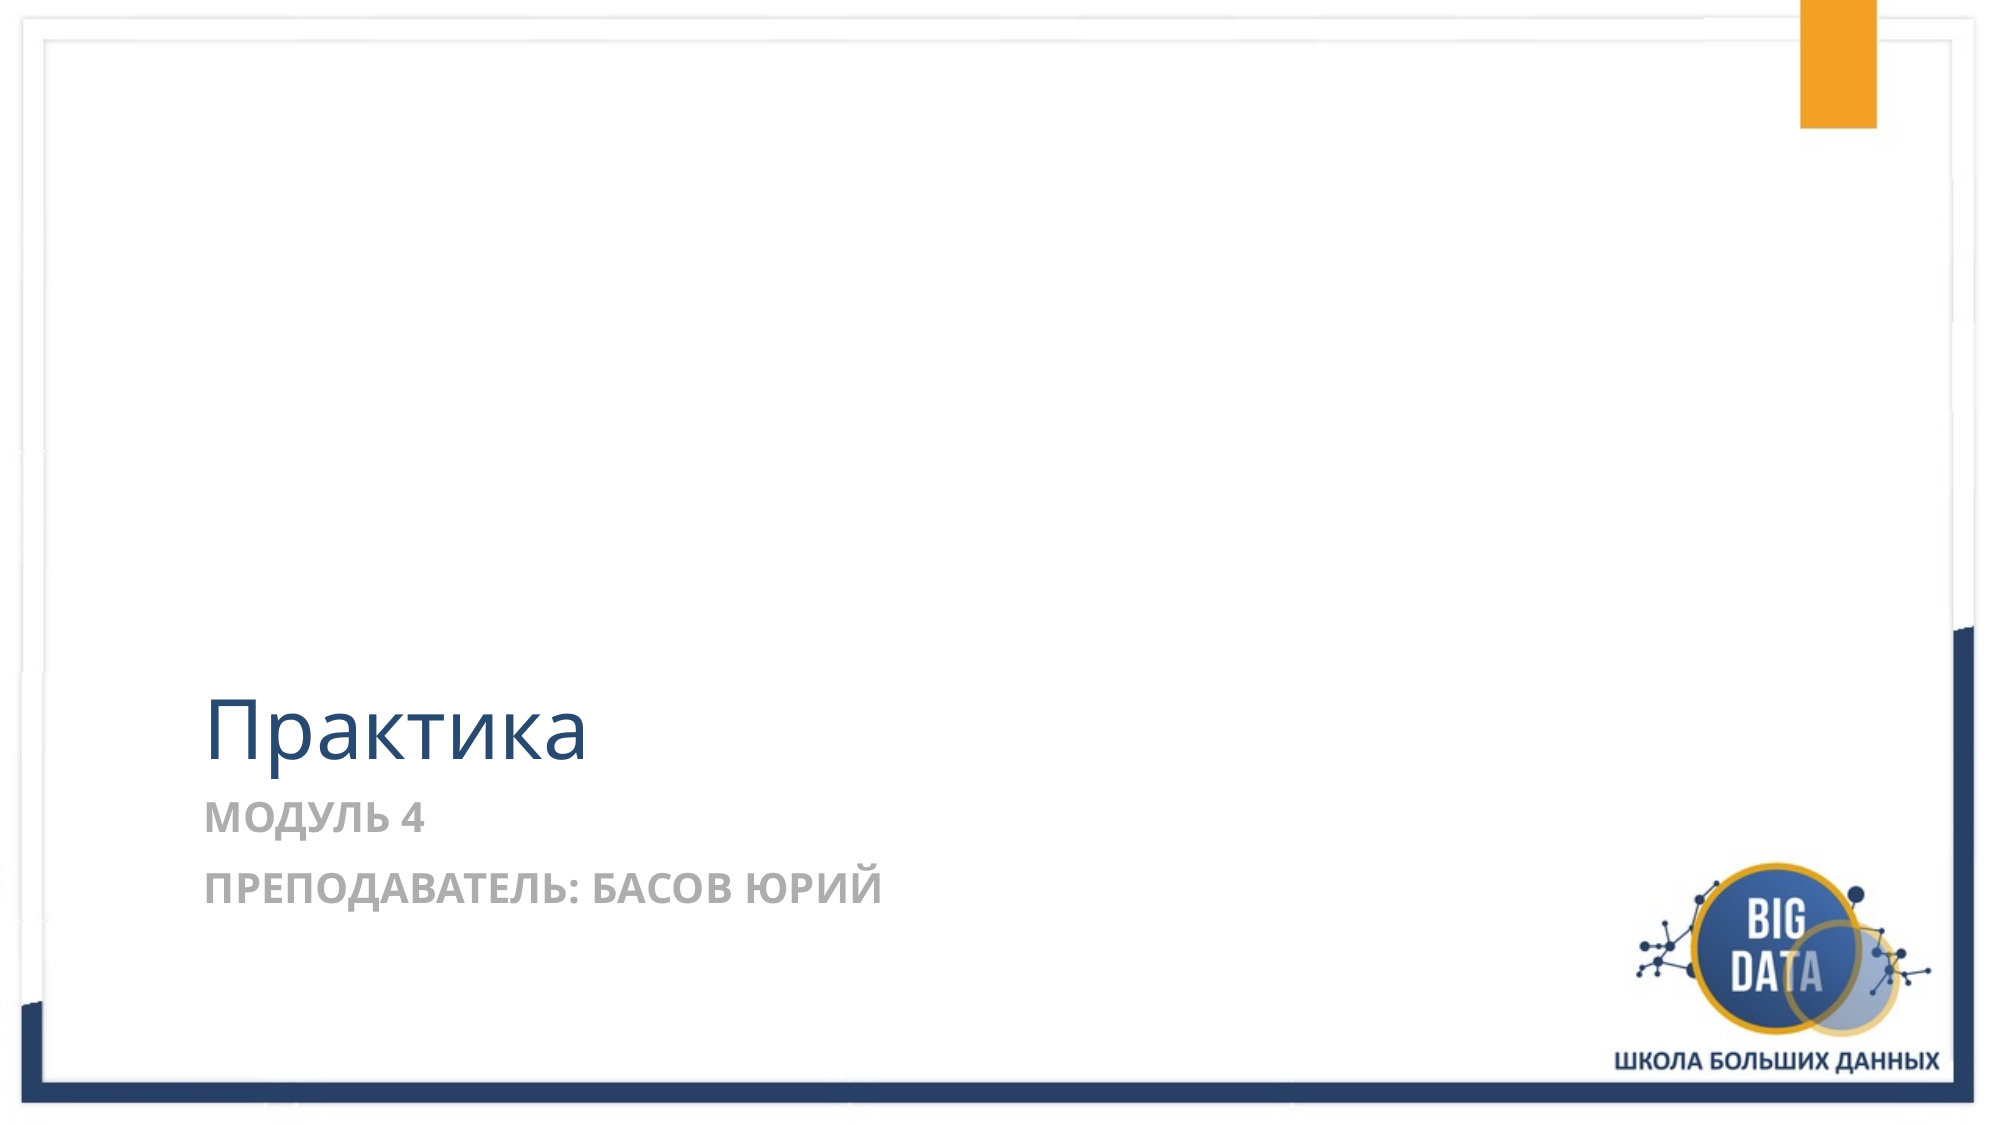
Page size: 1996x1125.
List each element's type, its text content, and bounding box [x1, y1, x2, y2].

list Модуль 4 Преподаватель: БАСОВ ЮРИЙ [188, 783, 1634, 925]
title Практика [188, 469, 1634, 783]
picture [0, 0, 1996, 1125]
